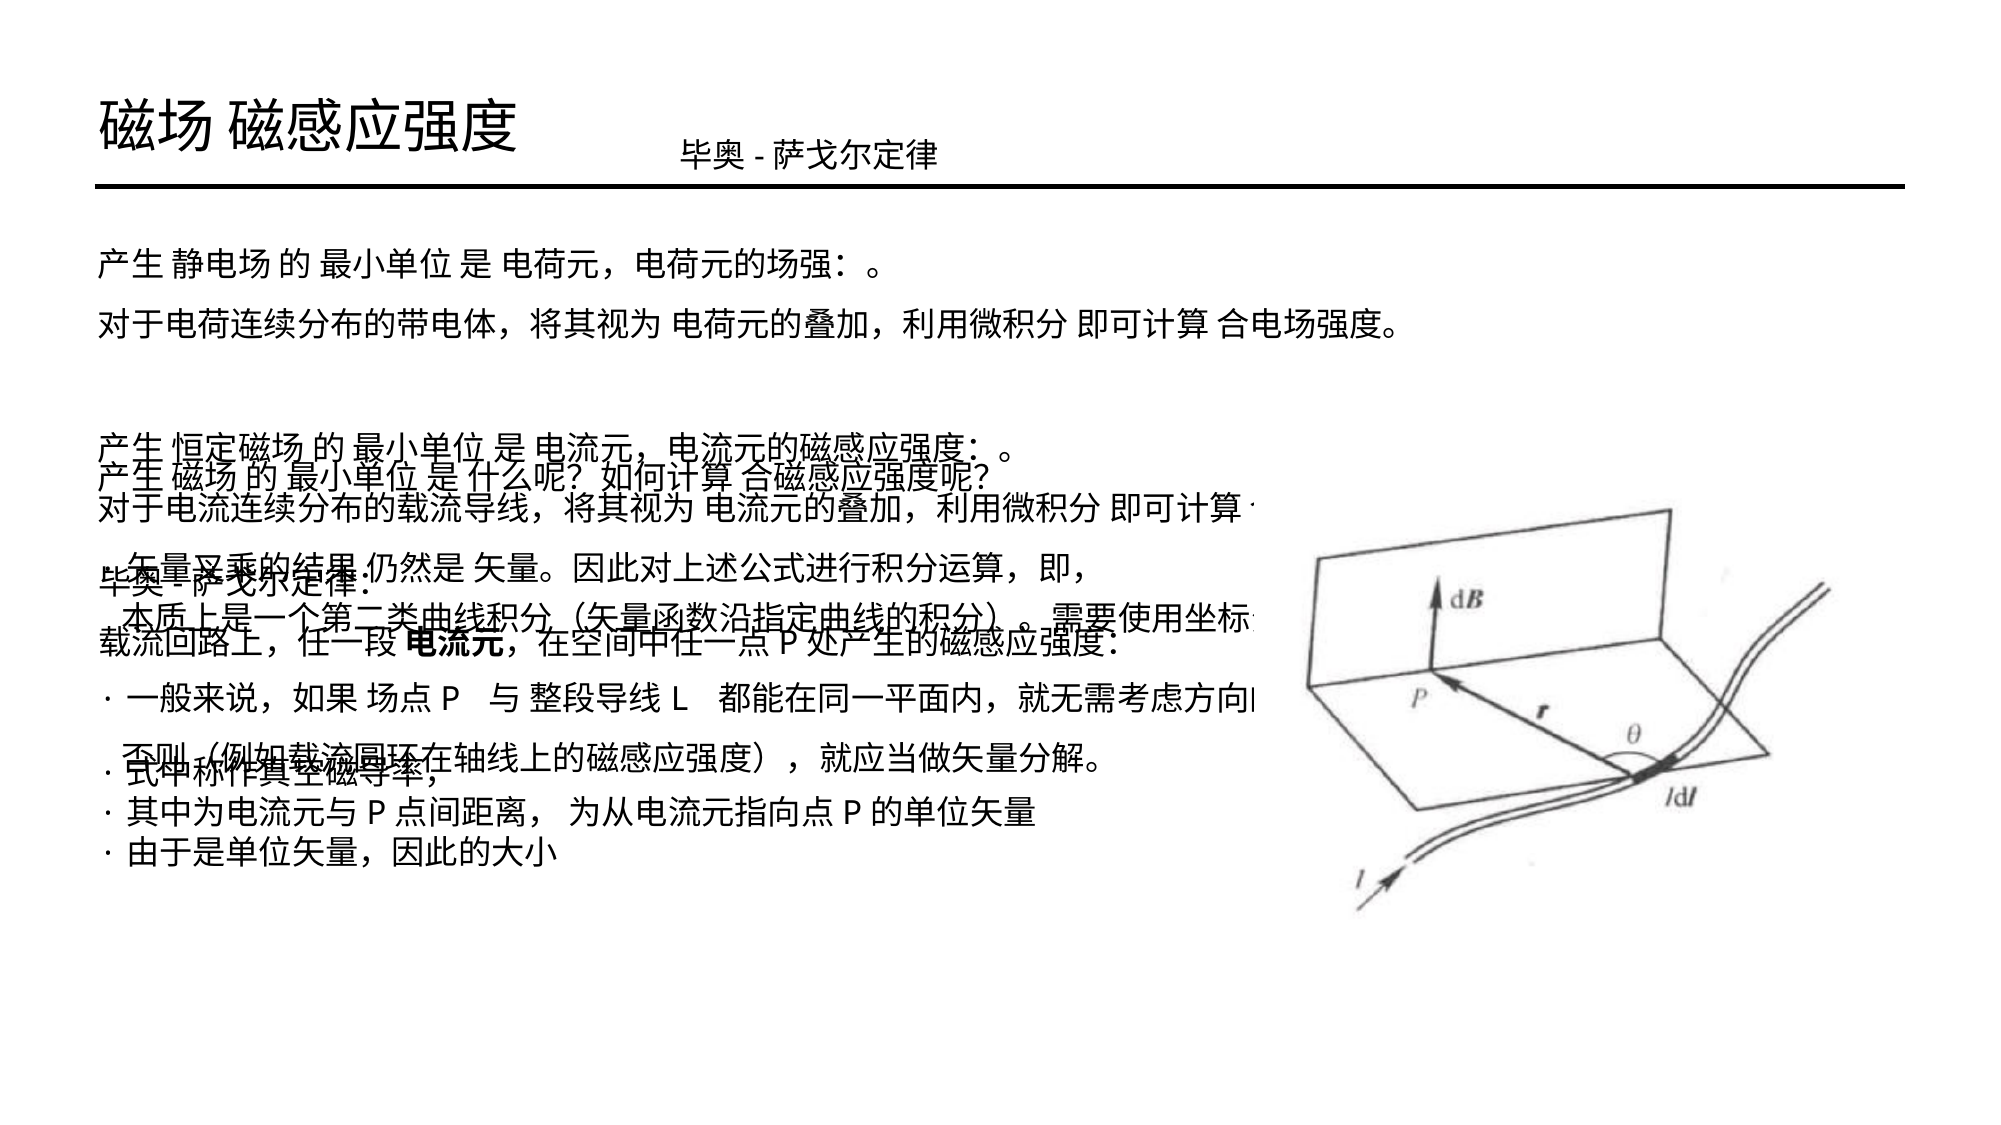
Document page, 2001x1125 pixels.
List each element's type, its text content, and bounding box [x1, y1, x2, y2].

text_box 磁场 磁感应强度 [83, 81, 649, 167]
text_box 产生 磁场 的 最小单位 是 什么呢？如何计算 合磁感应强度呢？ [83, 428, 1880, 504]
text_box 毕奥-萨戈尔定律 [664, 127, 978, 182]
picture [1254, 490, 1869, 929]
